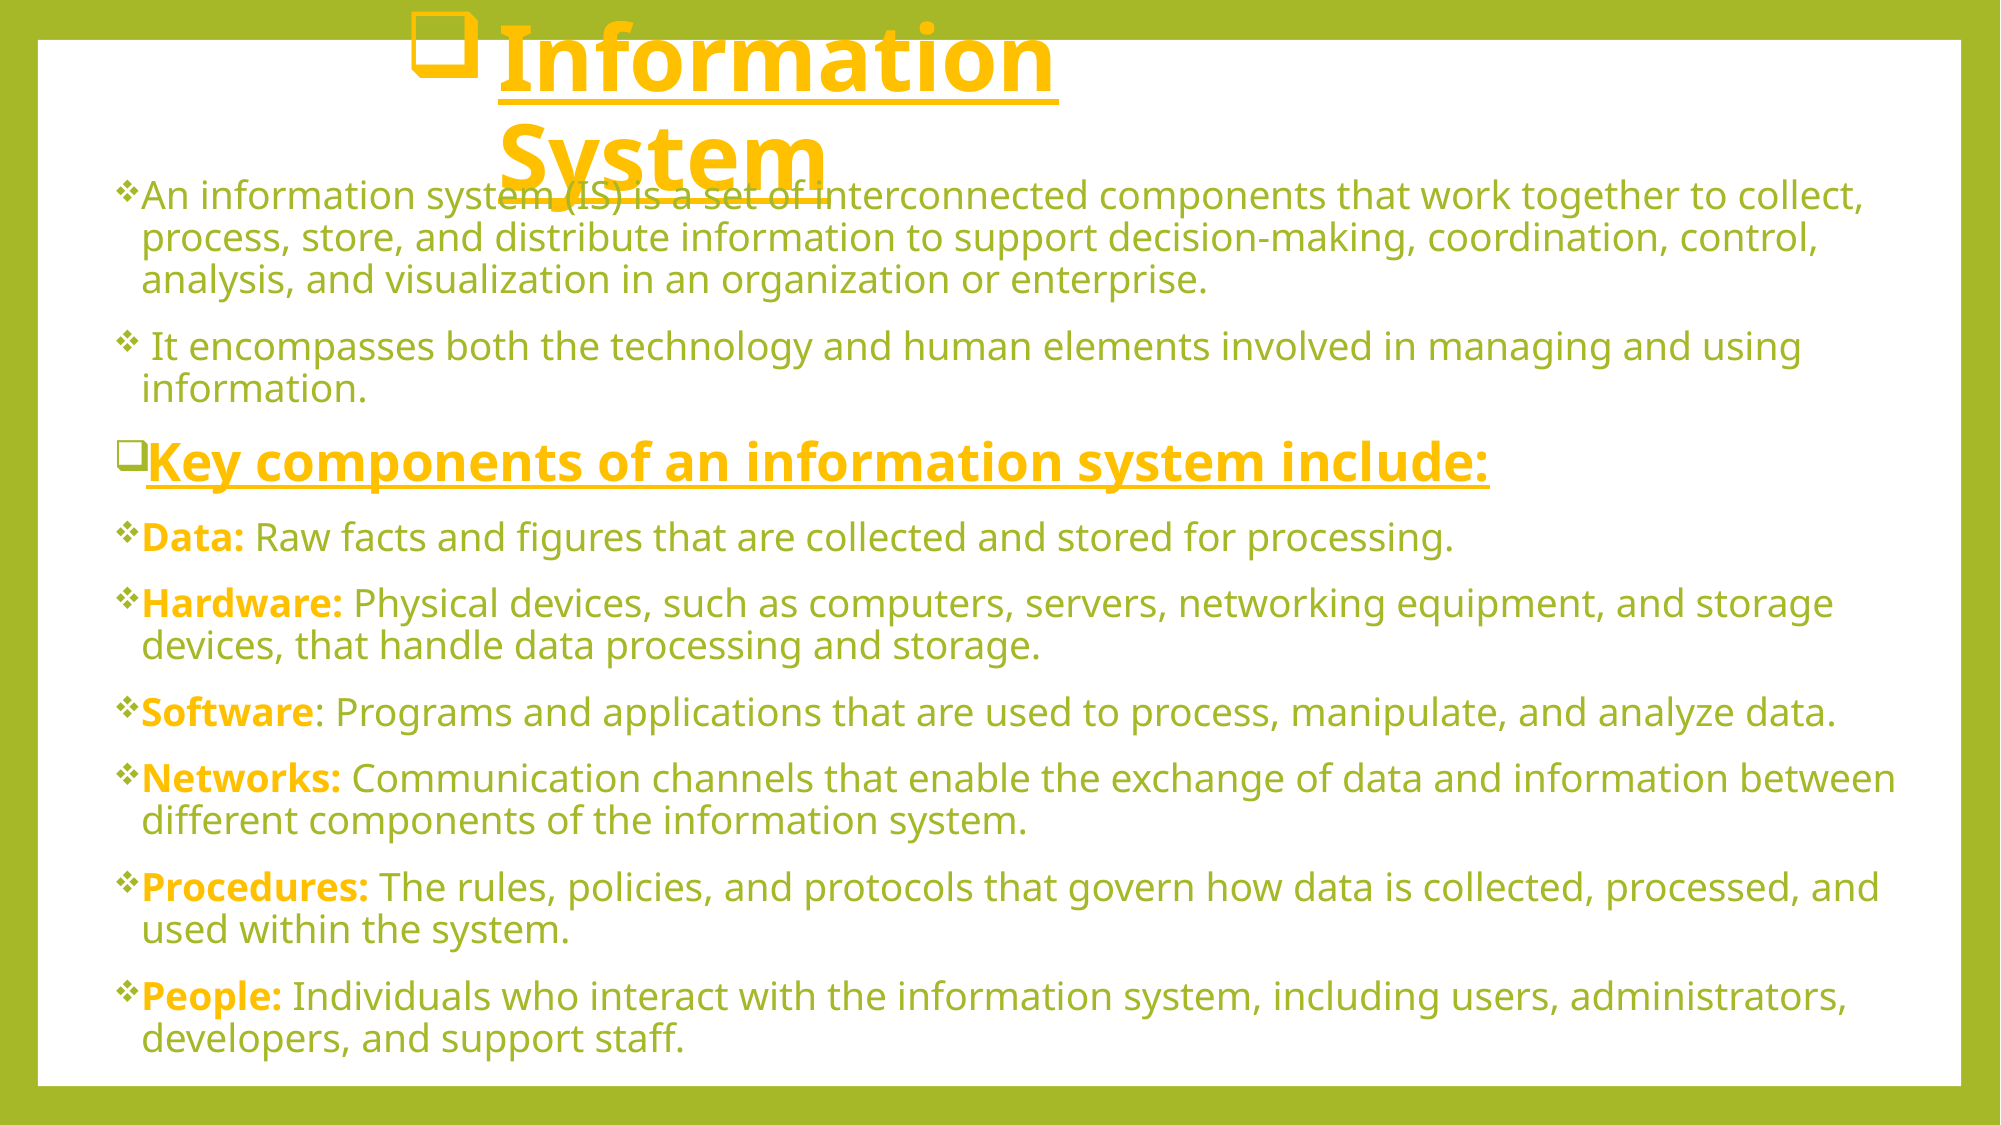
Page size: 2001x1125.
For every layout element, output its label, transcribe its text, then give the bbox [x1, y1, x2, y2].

list An information system (IS) is a set of interconnected components that work together to collect, process, store, and distribute information to support decision-making, coordination, control, analysis, and visualization in an organization or enterprise. It encompasses both the technology and human elements involved in managing and using information. Key components of an information system include: Data: Raw facts and figures that are collected and stored for processing. Hardware: Physical devices, such as computers, servers, networking equipment, and storage devices, that handle data processing and storage. Software: Programs and applications that are used to process, manipulate, and analyze data. Networks: Communication channels that enable the exchange of data and information between different components of the information system. Procedures: The rules, policies, and protocols that govern how data is collected, processed, and used within the system. People: Individuals who interact with the information system, including users, administrators, developers, and support staff. [91, 168, 1957, 1071]
title Information System [389, 54, 1307, 168]
